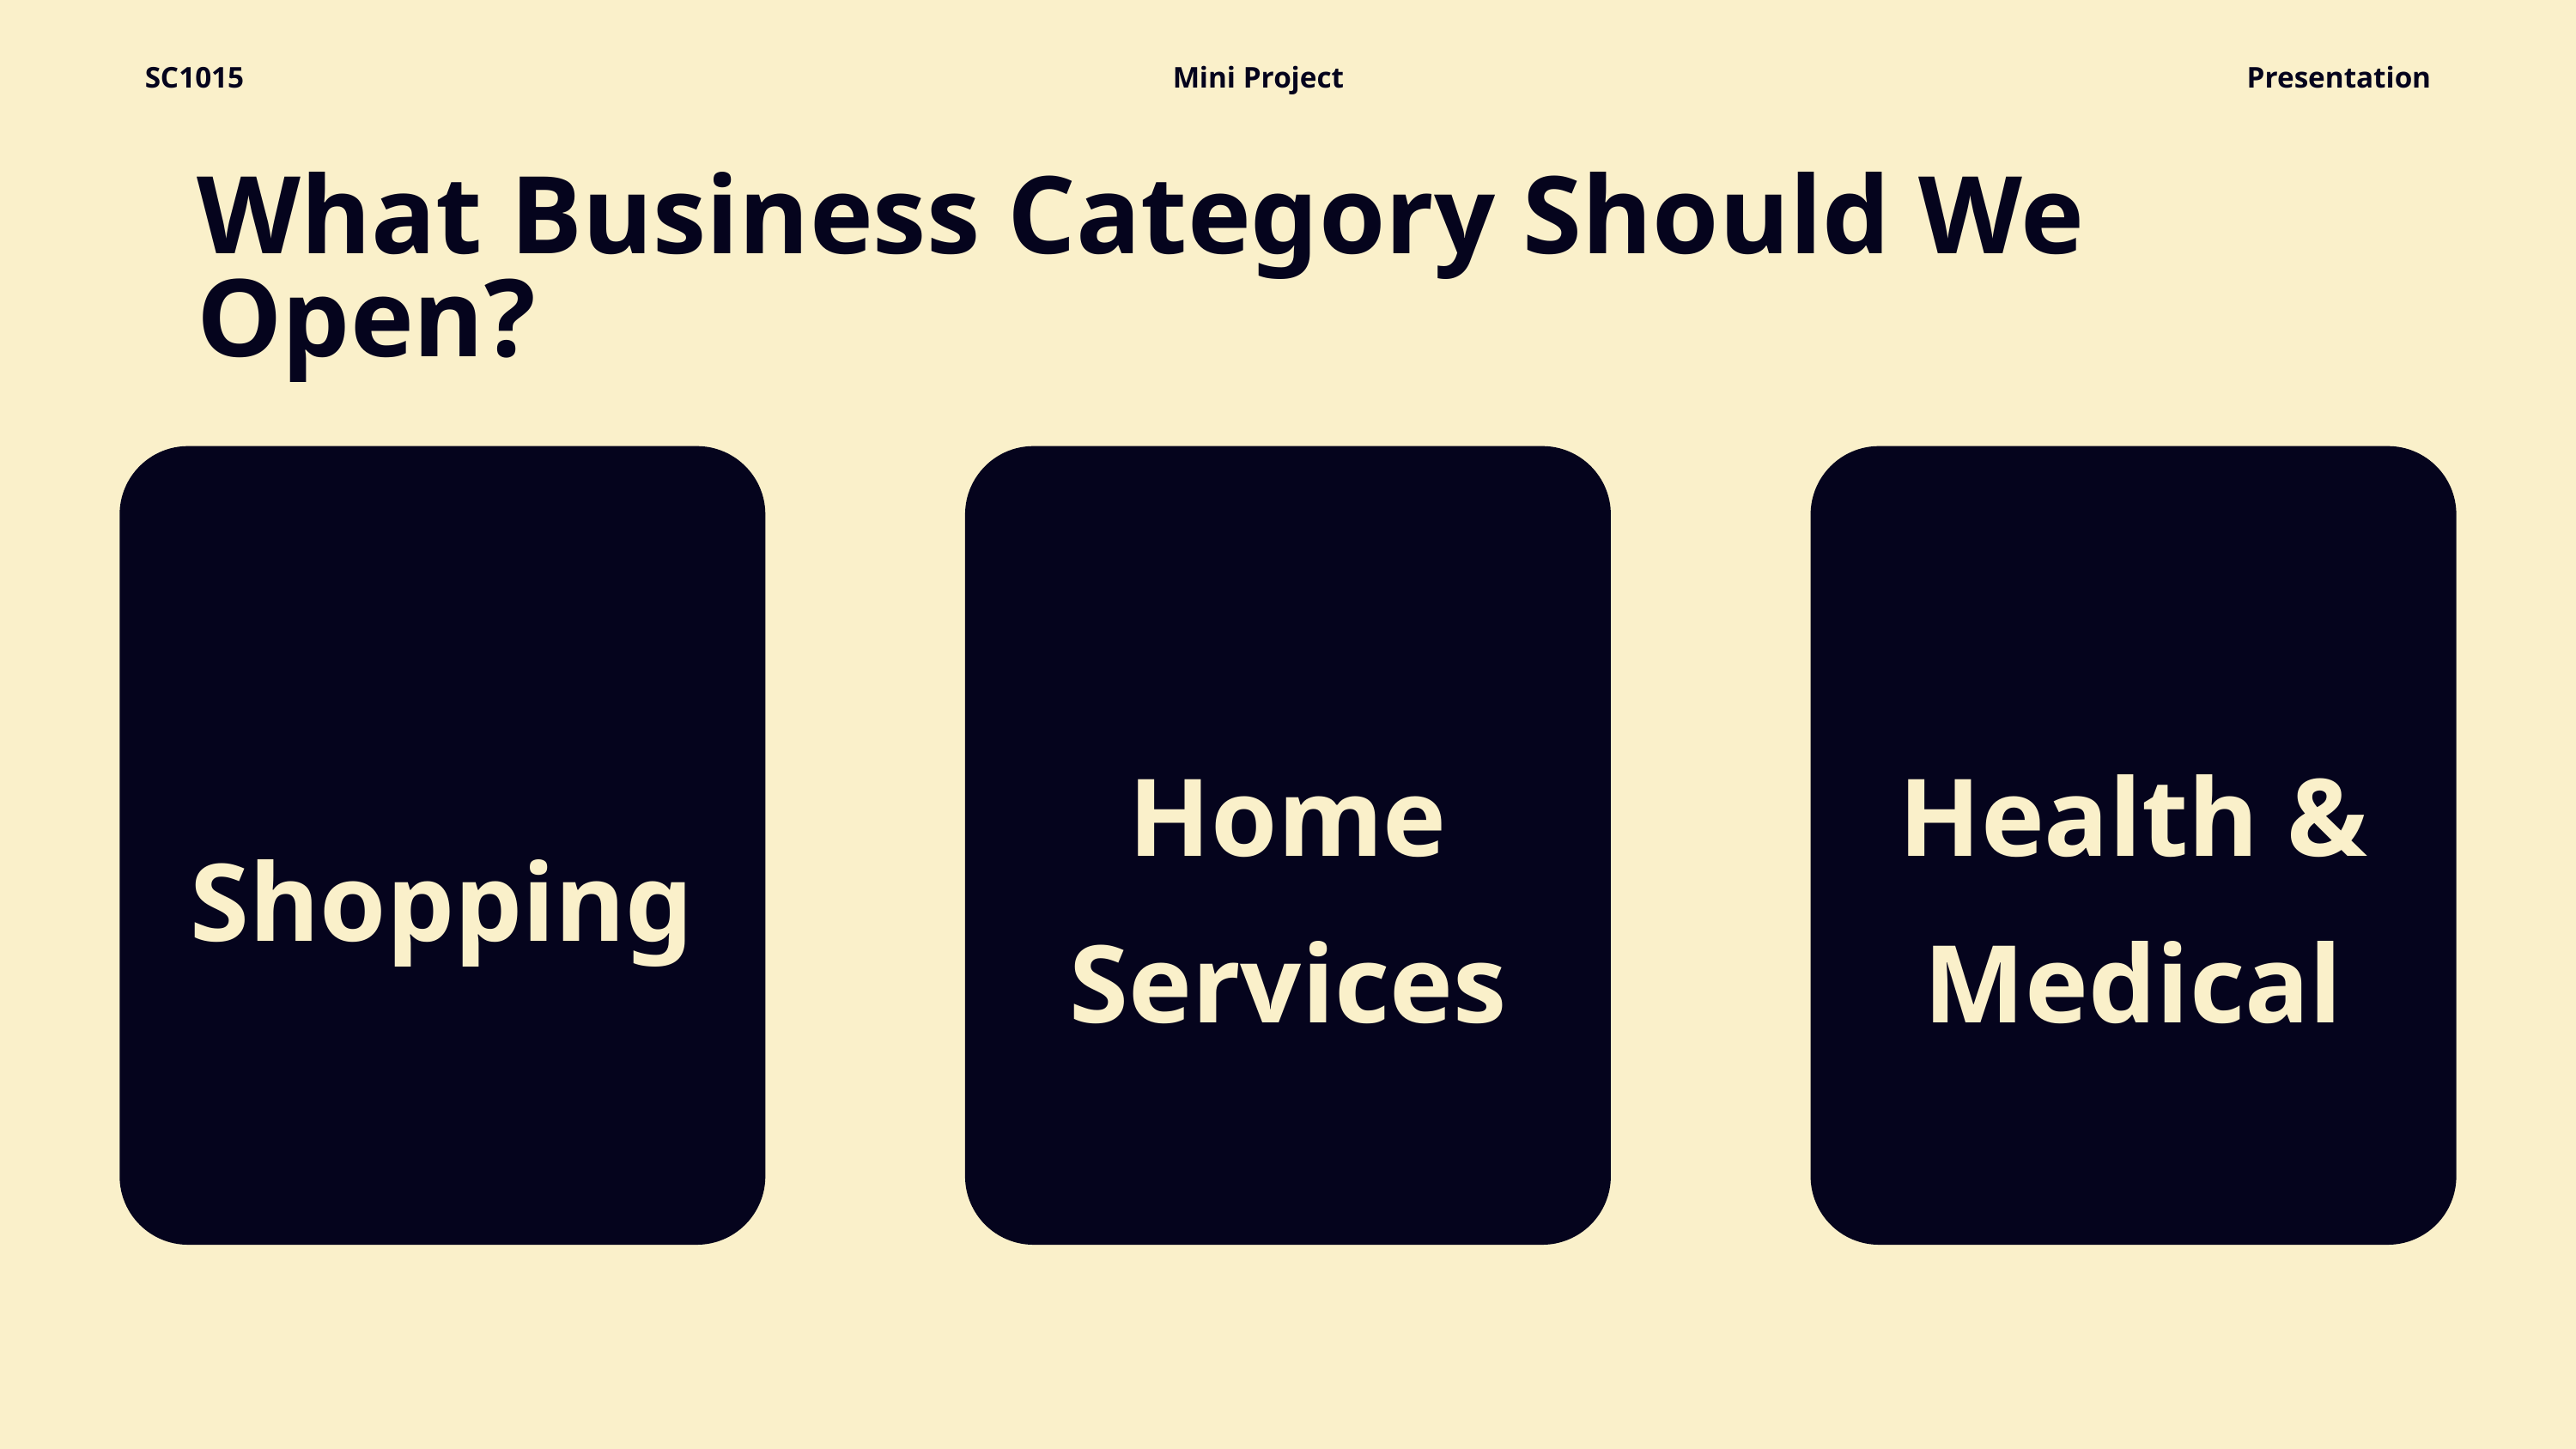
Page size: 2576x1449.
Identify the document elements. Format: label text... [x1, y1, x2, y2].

text_box What Business Category Should We Open? [197, 171, 2379, 378]
text_box SC1015 [144, 45, 368, 94]
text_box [119, 408, 766, 1246]
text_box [964, 408, 1612, 1246]
text_box Mini Project [1172, 45, 1404, 94]
text_box Presentation [2212, 45, 2432, 94]
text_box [1810, 408, 2457, 1246]
